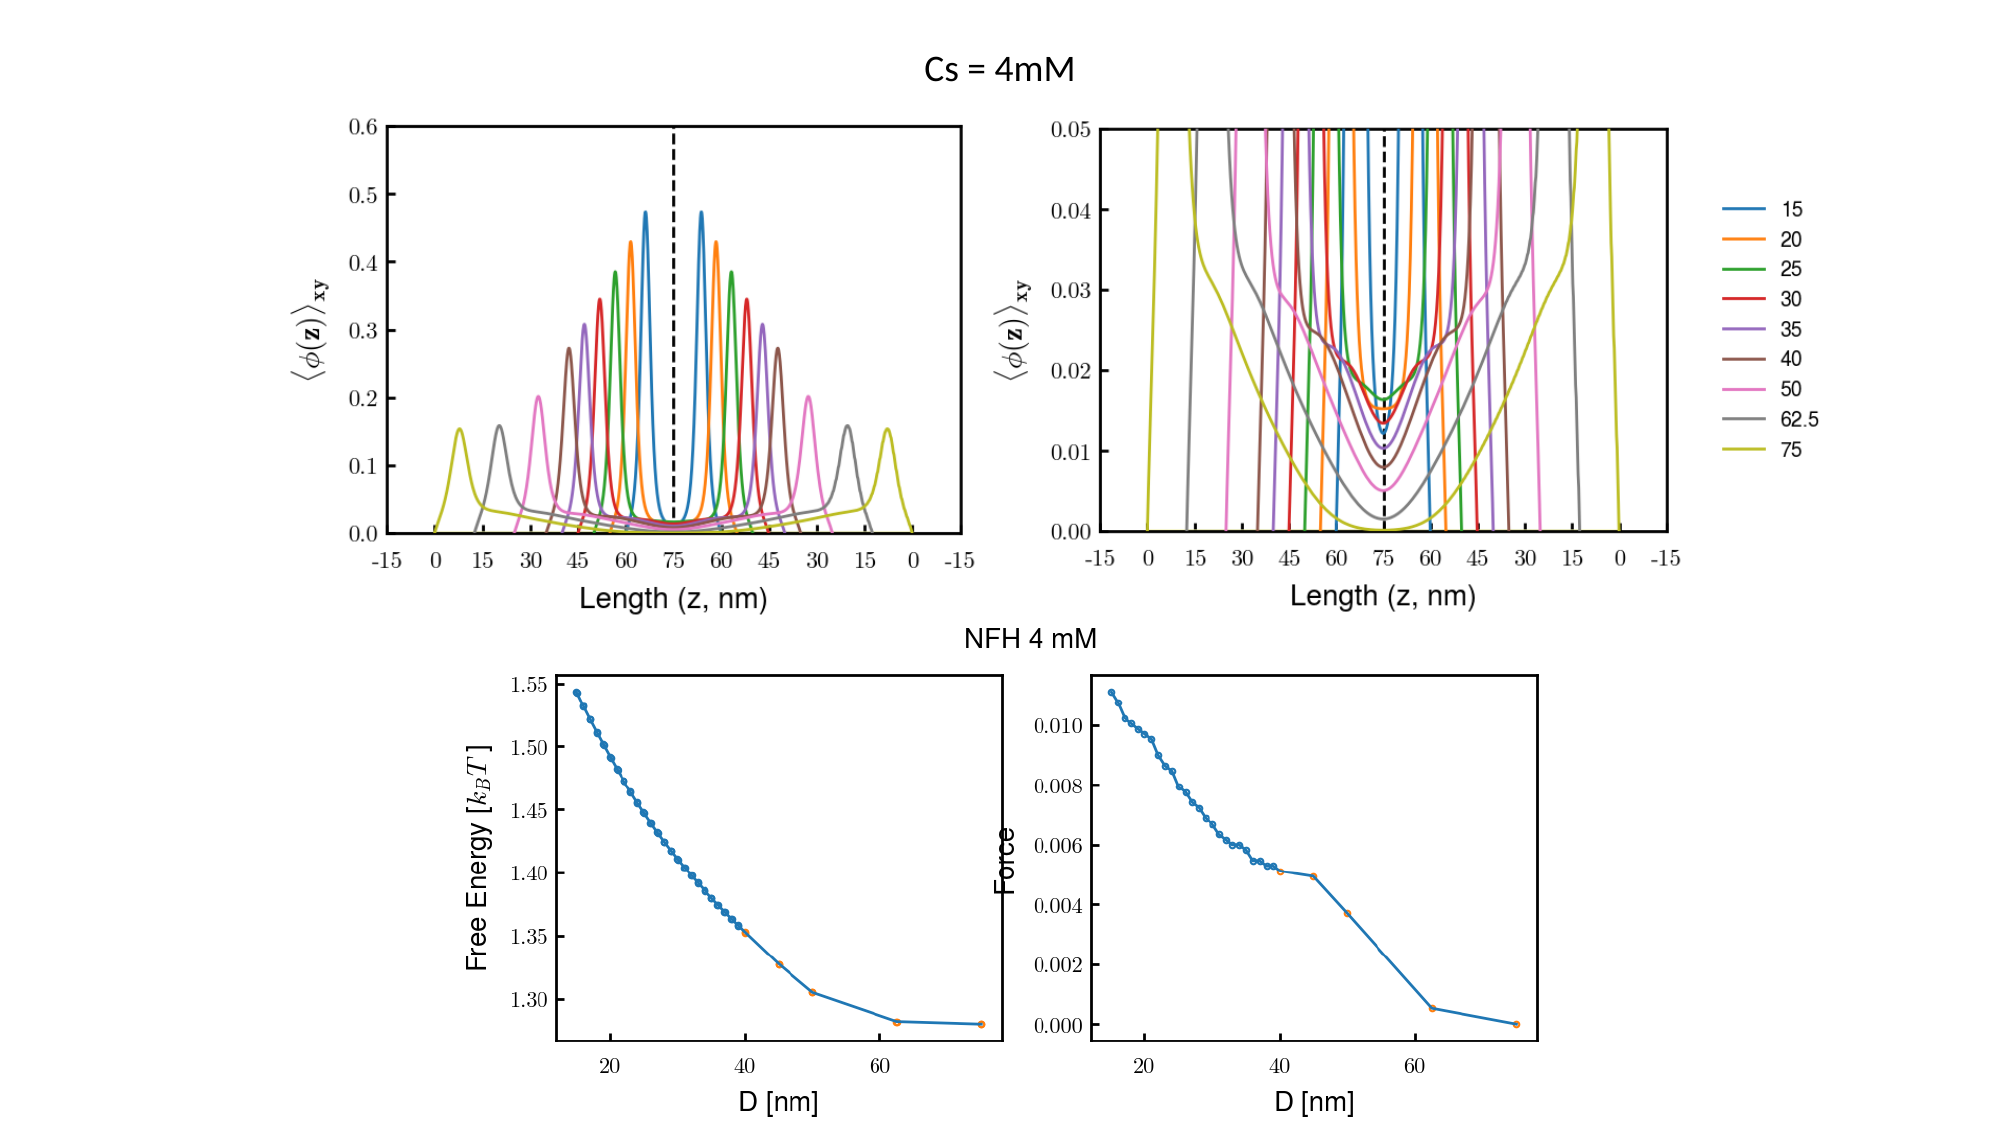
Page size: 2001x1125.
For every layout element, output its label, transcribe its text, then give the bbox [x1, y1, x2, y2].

picture [280, 108, 1838, 1125]
text_box Cs = 4mM [677, 36, 1323, 97]
